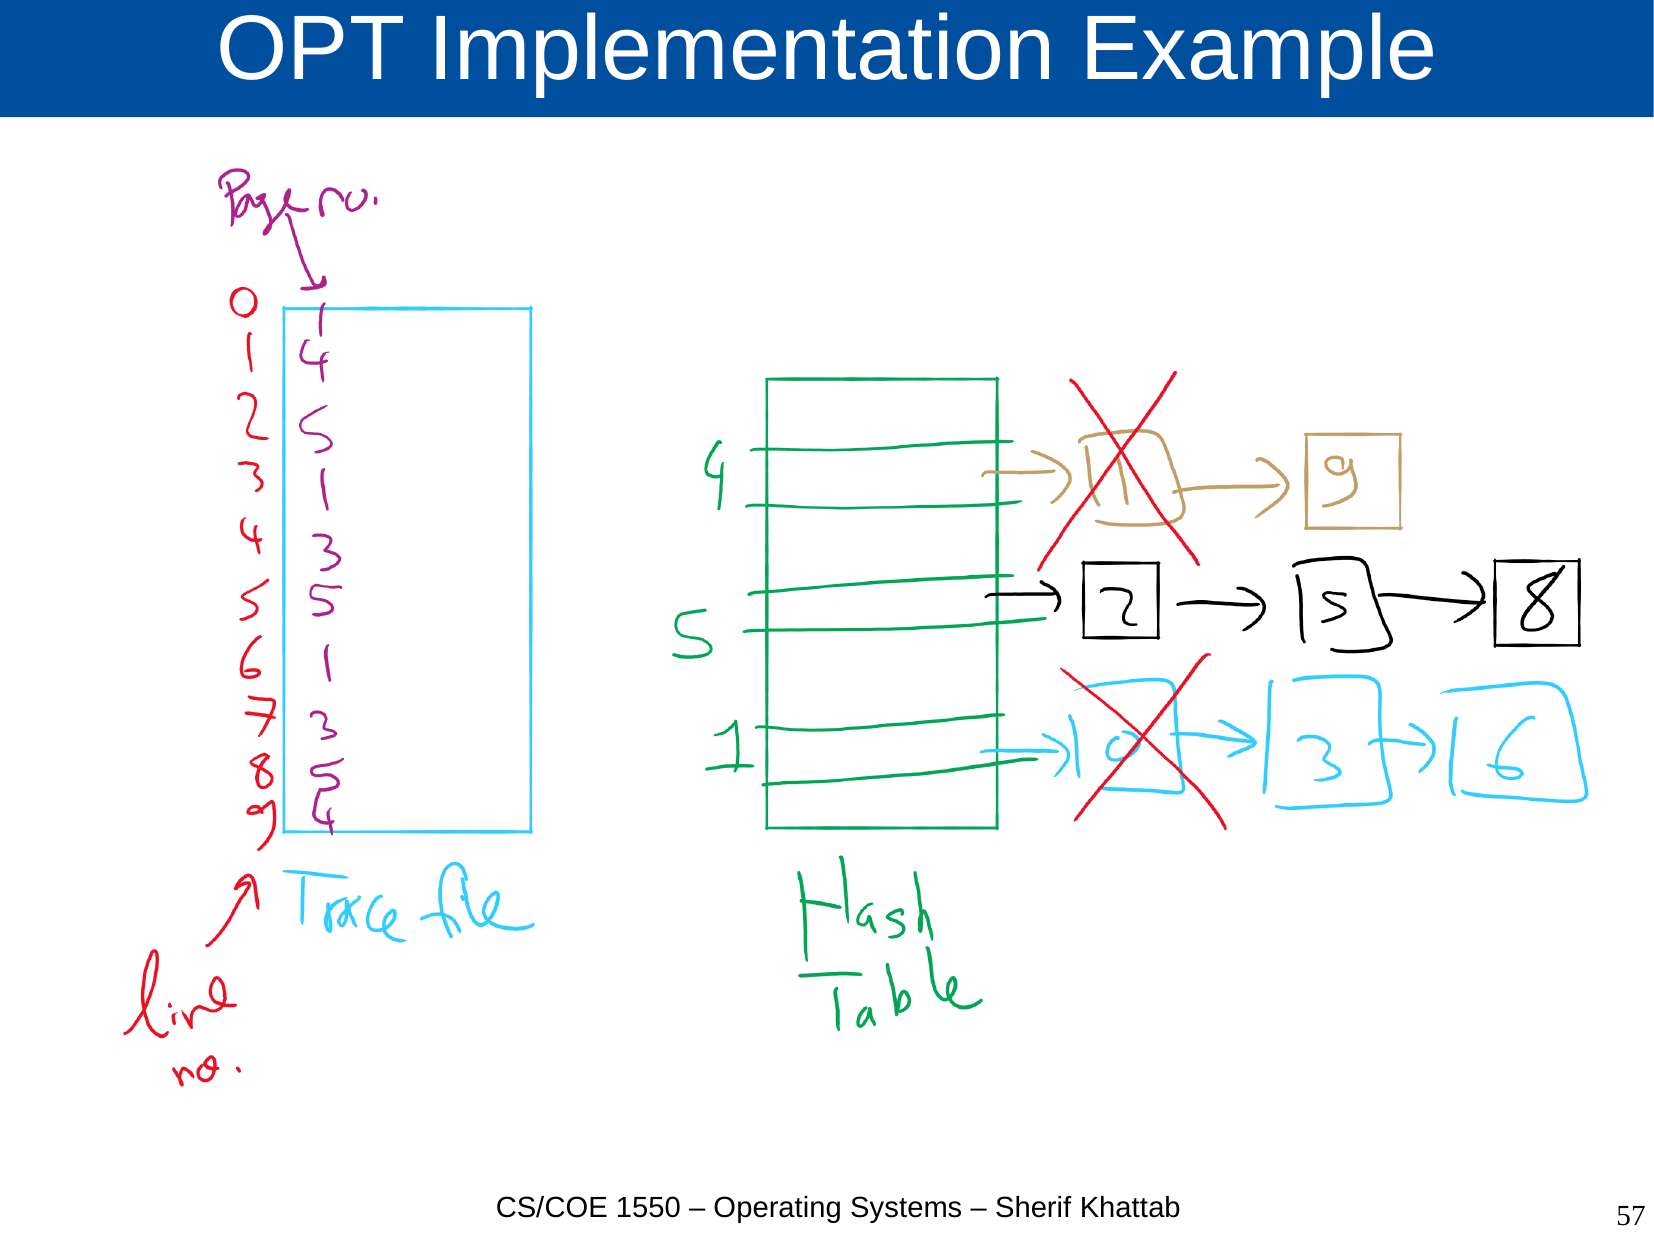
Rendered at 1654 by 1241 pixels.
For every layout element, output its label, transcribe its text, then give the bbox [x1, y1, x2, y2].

title OPT Implementation Example [0, 0, 1654, 118]
slide_number 57 [1265, 1198, 1647, 1241]
footer CS/COE 1550 – Operating Systems – Sherif Khattab [460, 1190, 1217, 1241]
picture [113, 157, 1598, 1149]
